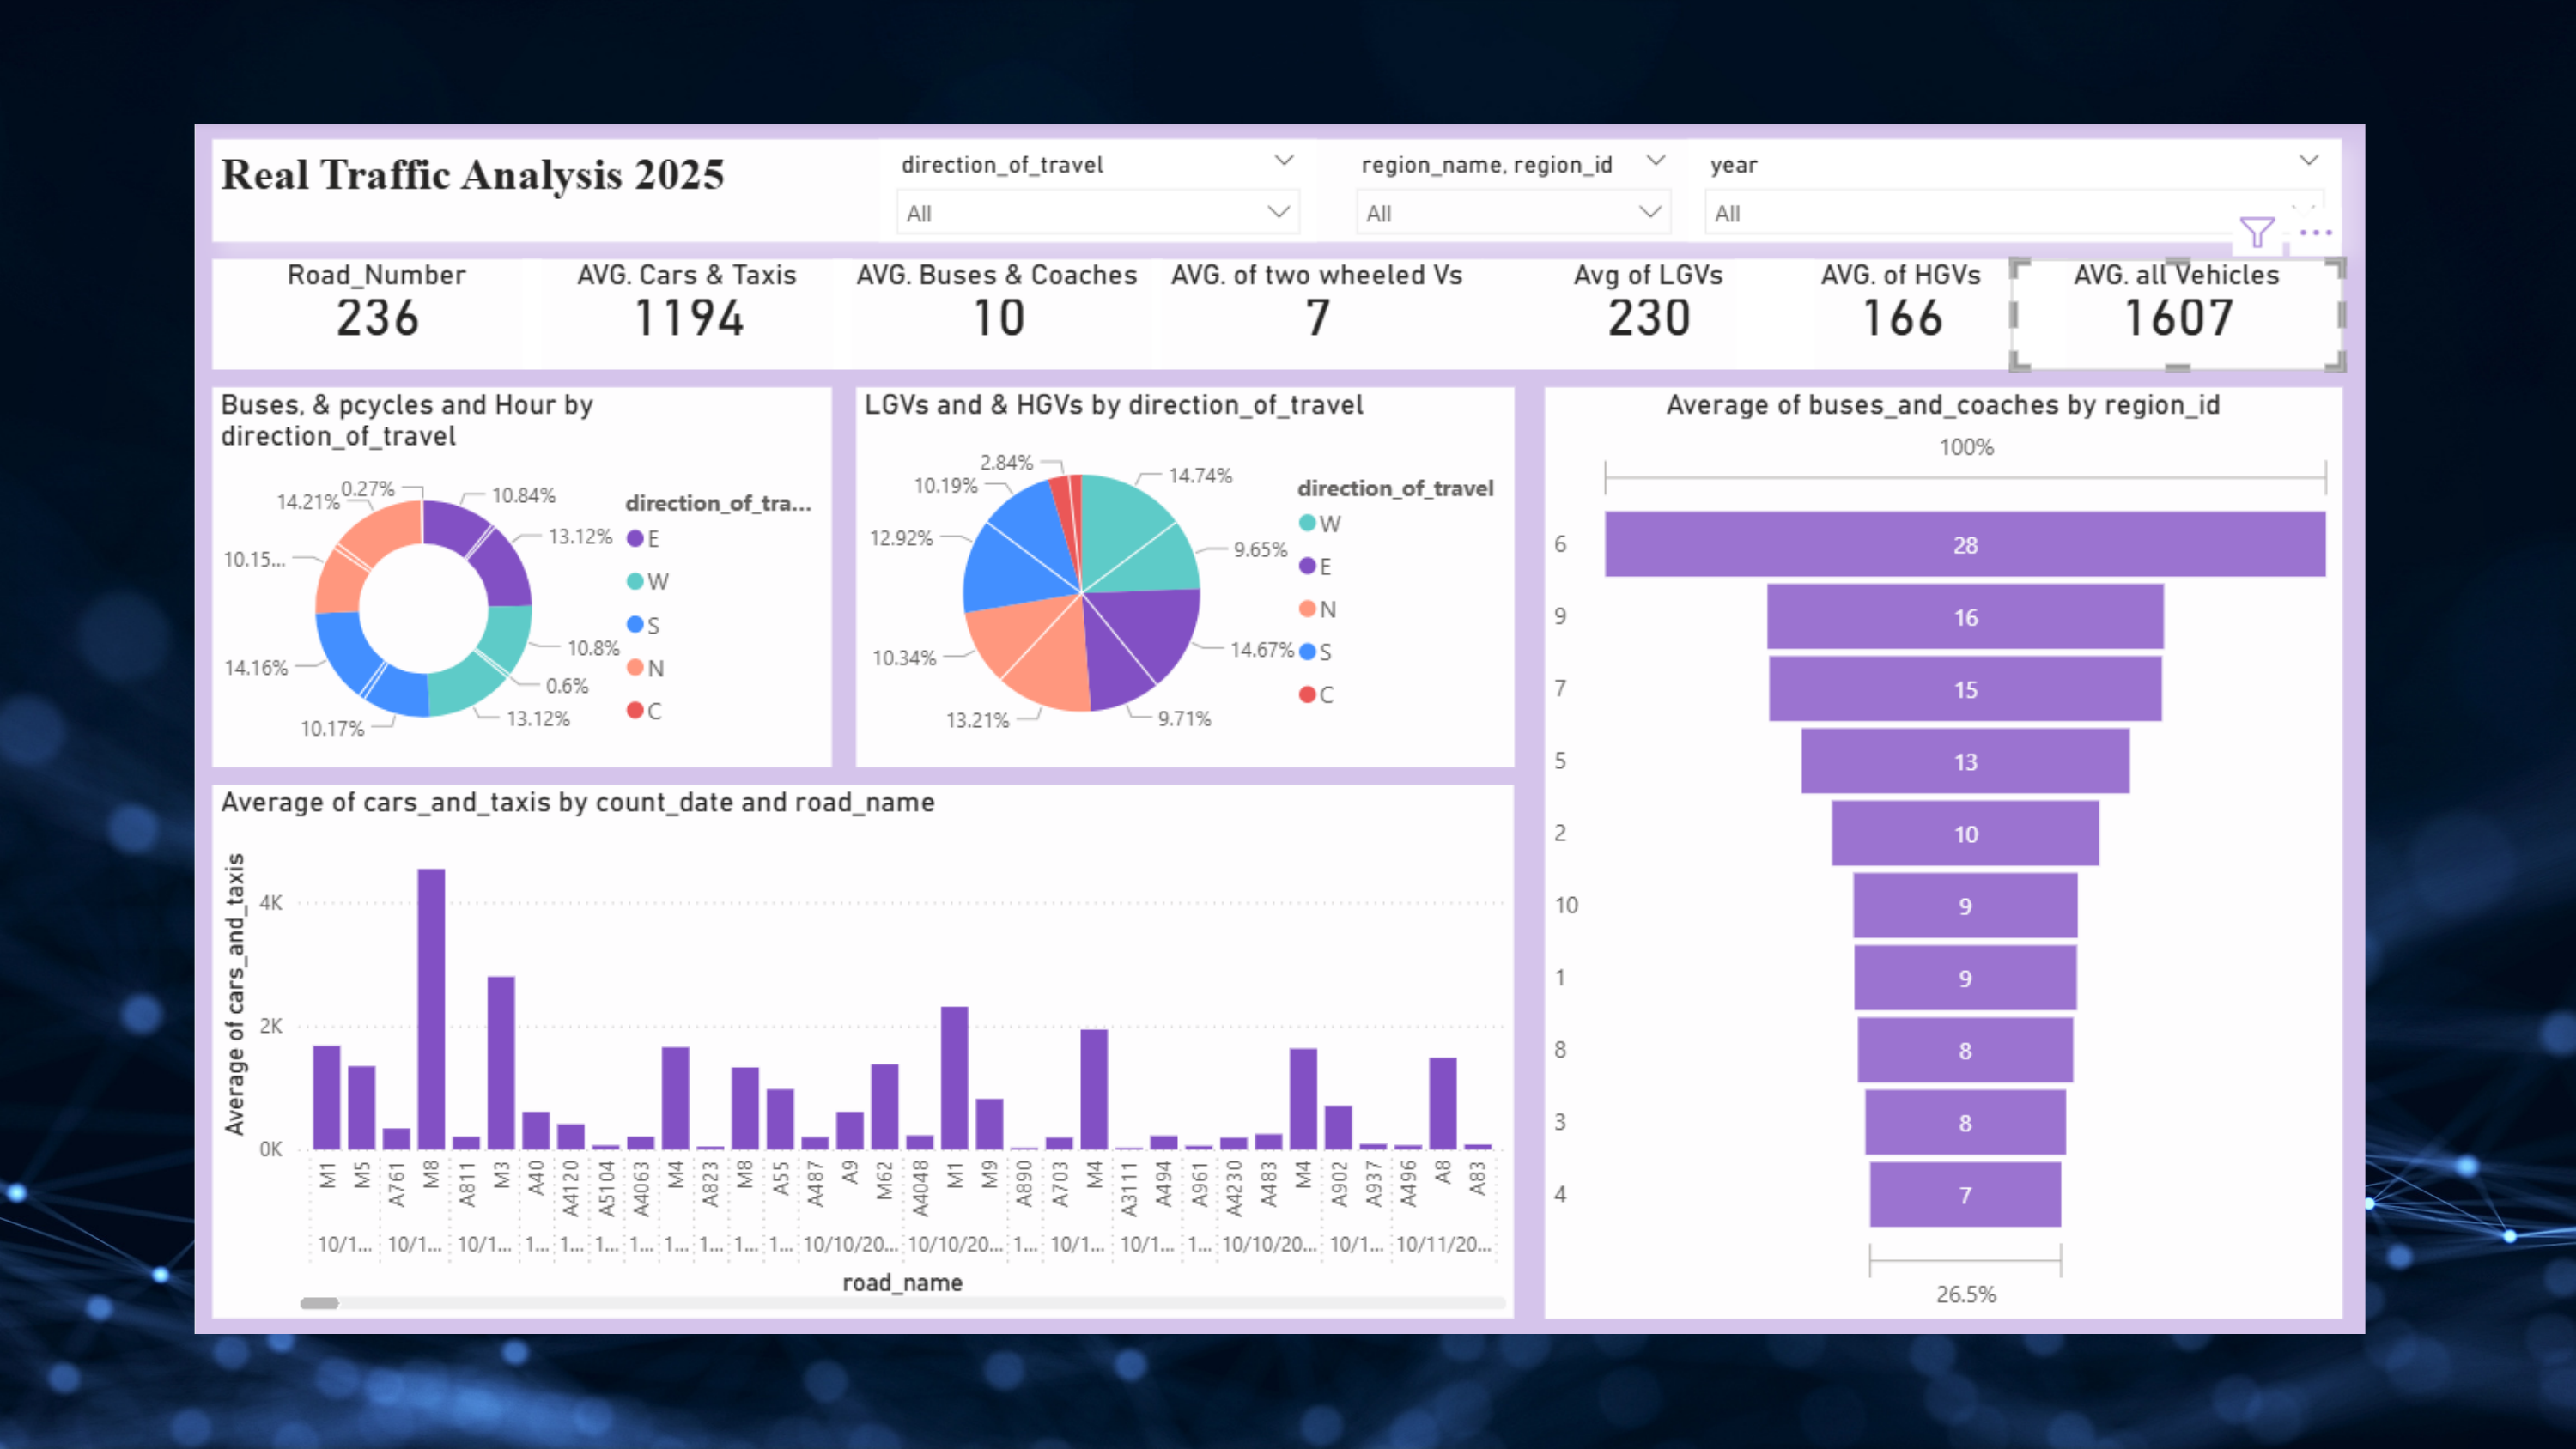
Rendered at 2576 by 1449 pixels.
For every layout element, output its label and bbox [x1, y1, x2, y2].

text_box [0, 0, 2576, 1449]
text_box [194, 124, 2366, 1334]
